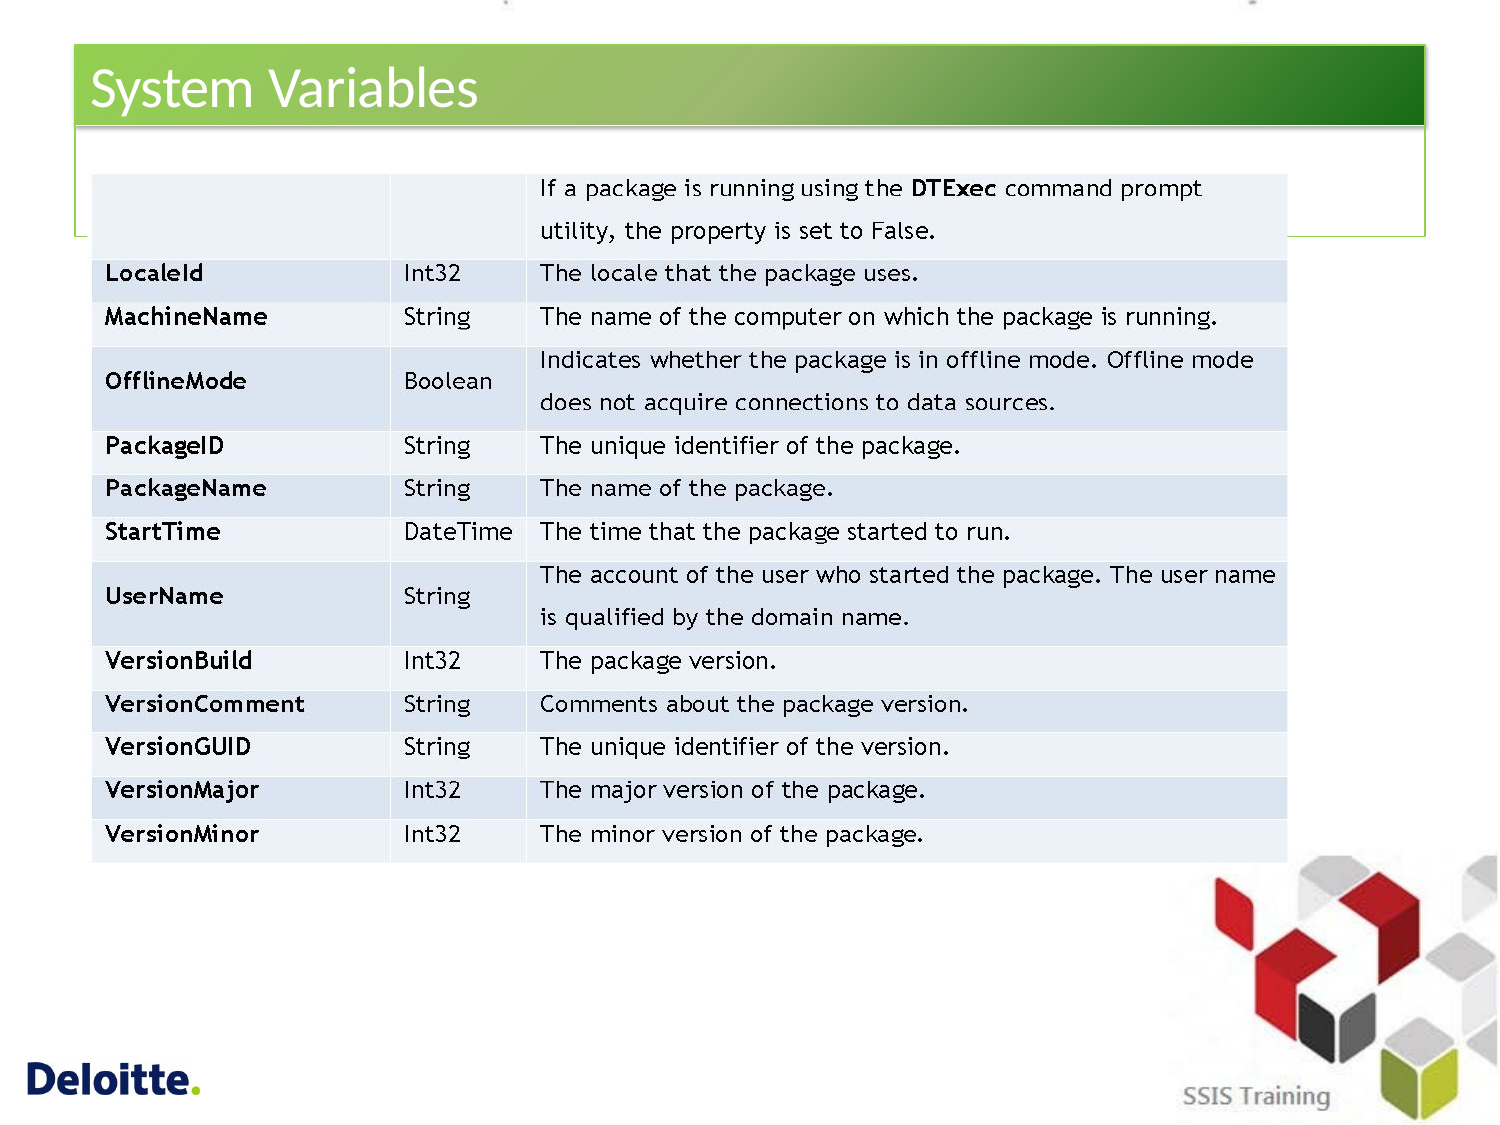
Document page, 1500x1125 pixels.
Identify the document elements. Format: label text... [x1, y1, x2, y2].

title System Variables [75, 45, 1425, 237]
text_box [87, 169, 1288, 863]
text_box [27, 1062, 200, 1095]
text_box [47, 31, 529, 169]
text_box [529, 40, 1433, 137]
text_box [1, 0, 1499, 1125]
